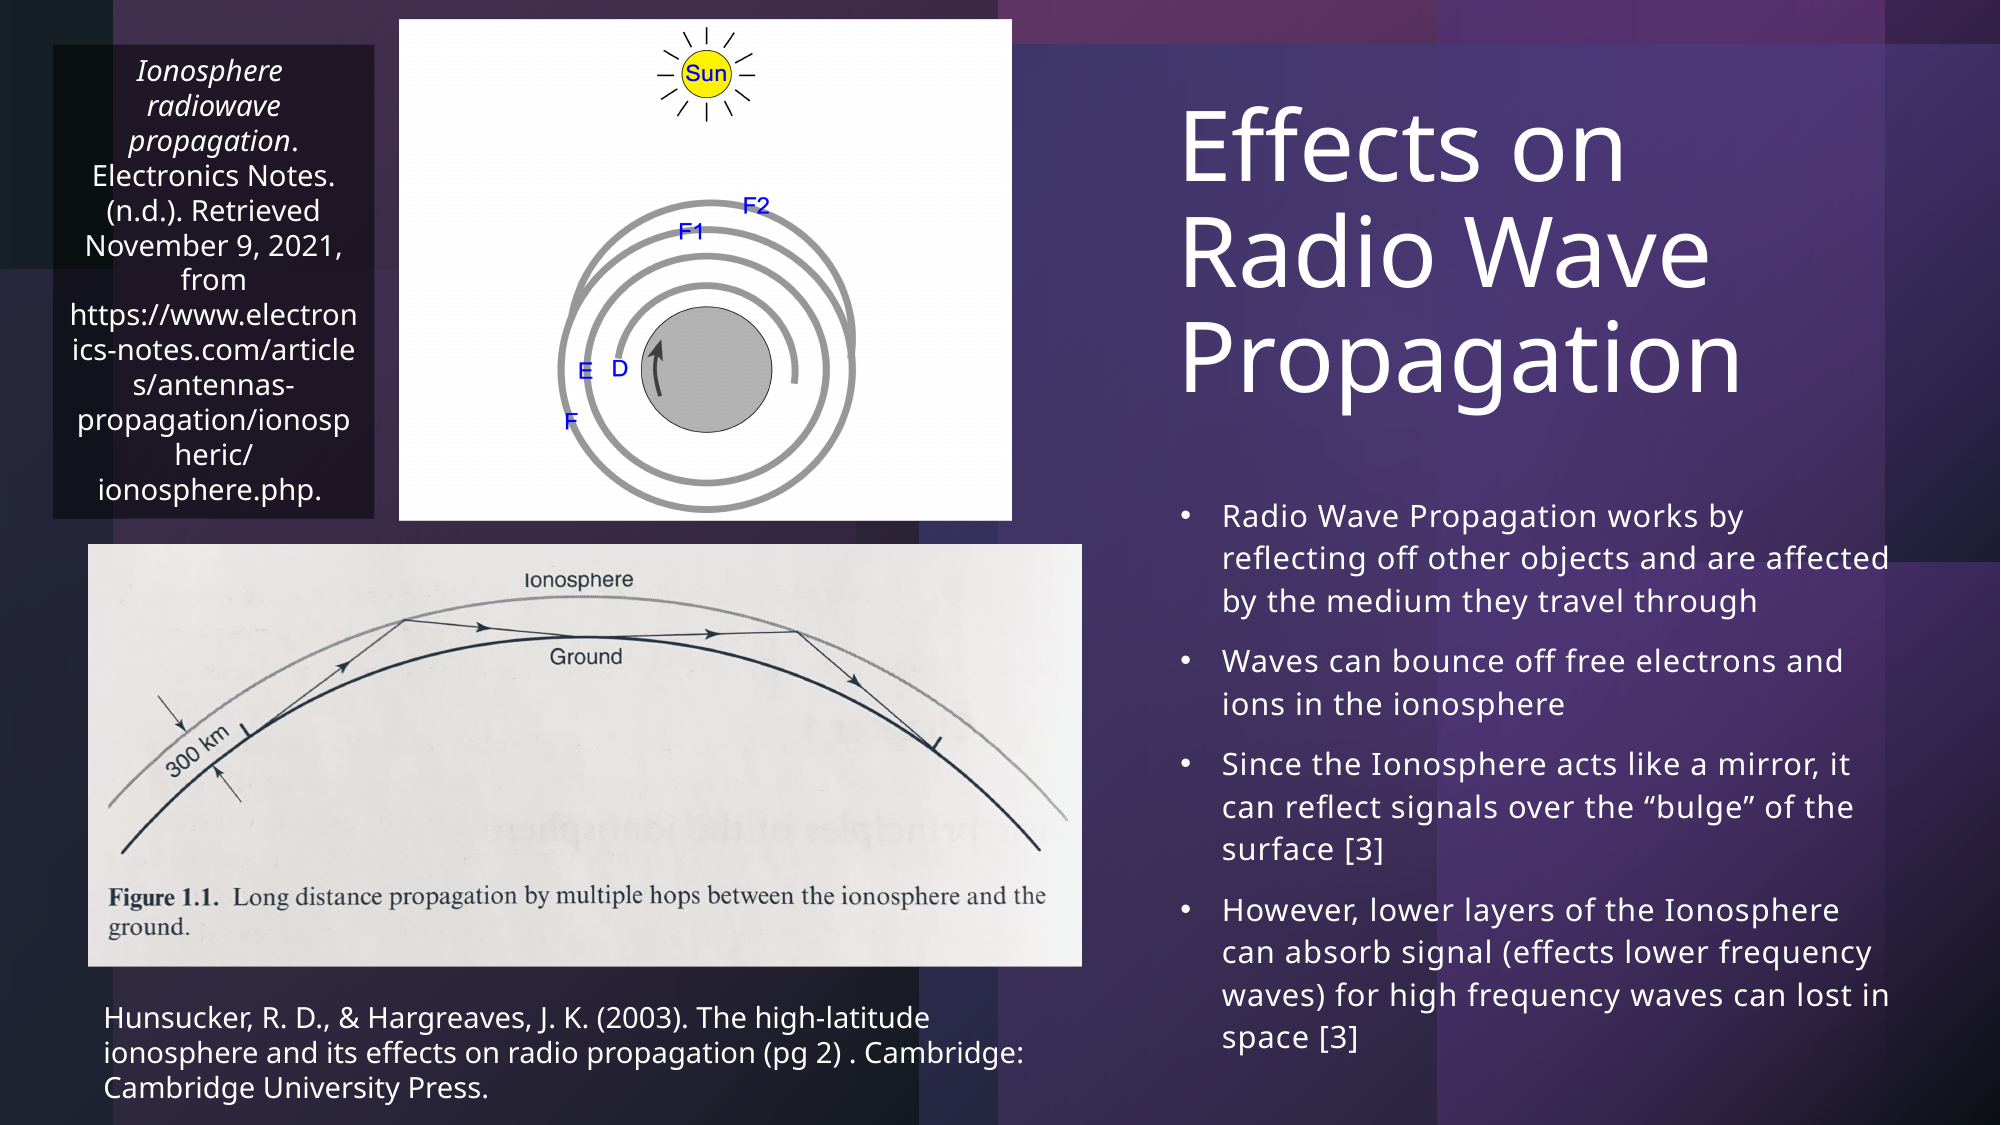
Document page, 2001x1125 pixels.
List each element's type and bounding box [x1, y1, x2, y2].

picture [88, 544, 1082, 967]
text_box [0, 0, 2000, 1125]
picture [399, 19, 1012, 523]
